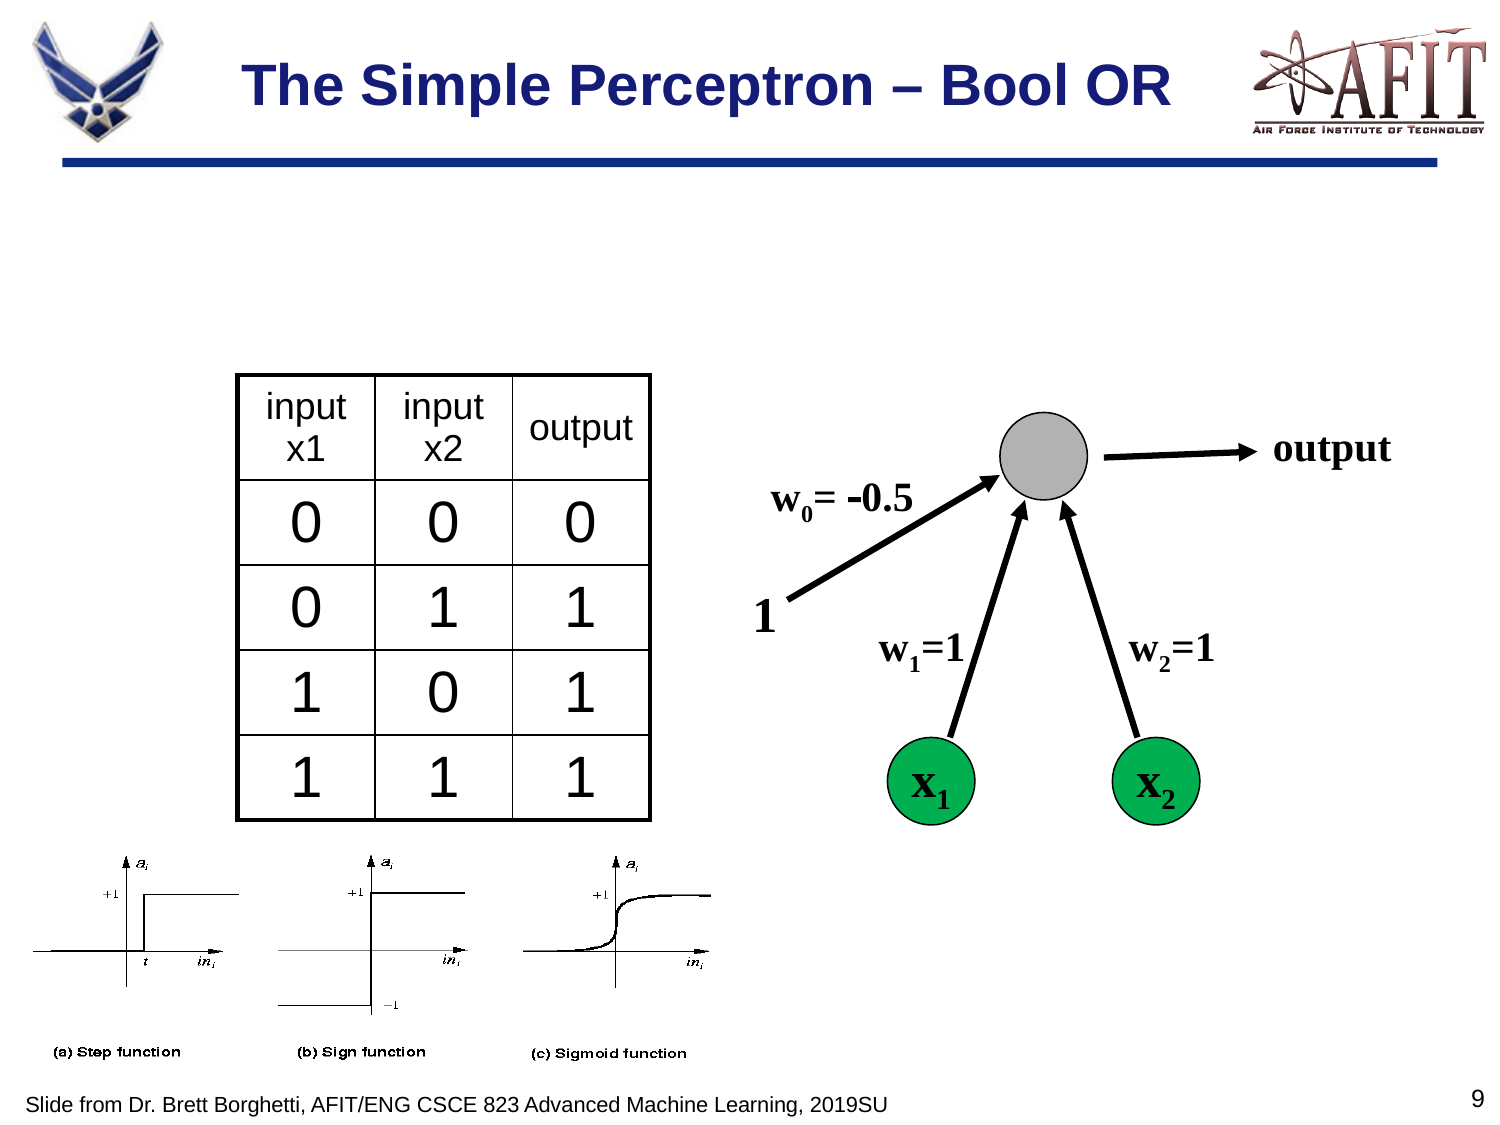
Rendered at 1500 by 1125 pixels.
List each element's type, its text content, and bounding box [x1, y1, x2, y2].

text_box output [1258, 412, 1407, 478]
table_cell 1 [513, 651, 648, 734]
table_header input x1 [240, 377, 374, 479]
table_cell 1 [376, 566, 512, 649]
table_cell 1 [513, 736, 648, 818]
table_cell 0 [240, 481, 374, 564]
text_box [999, 412, 1088, 460]
text_box Slide from Dr. Brett Borghetti, AFIT/ENG CSCE 823 Advanced Machine Learning, 2019SU [10, 1083, 905, 1125]
title The Simple Perceptron – Bool OR [179, 24, 1236, 139]
table_cell 0 [240, 566, 374, 649]
table_cell 1 [240, 651, 374, 734]
table_cell 1 [376, 736, 512, 818]
table_cell 1 [513, 566, 648, 649]
text_box x1 [887, 737, 975, 825]
table_cell 0 [376, 651, 512, 734]
text_box x2 [1112, 737, 1200, 825]
table_cell 0 [513, 481, 648, 564]
table_header output [513, 377, 648, 479]
table_header input x2 [376, 377, 512, 479]
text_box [737, 462, 1233, 679]
table_cell 1 [240, 736, 374, 818]
table_cell 0 [376, 481, 512, 564]
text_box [4, 824, 738, 1080]
text_box [1103, 445, 1258, 459]
picture [32, 21, 164, 143]
